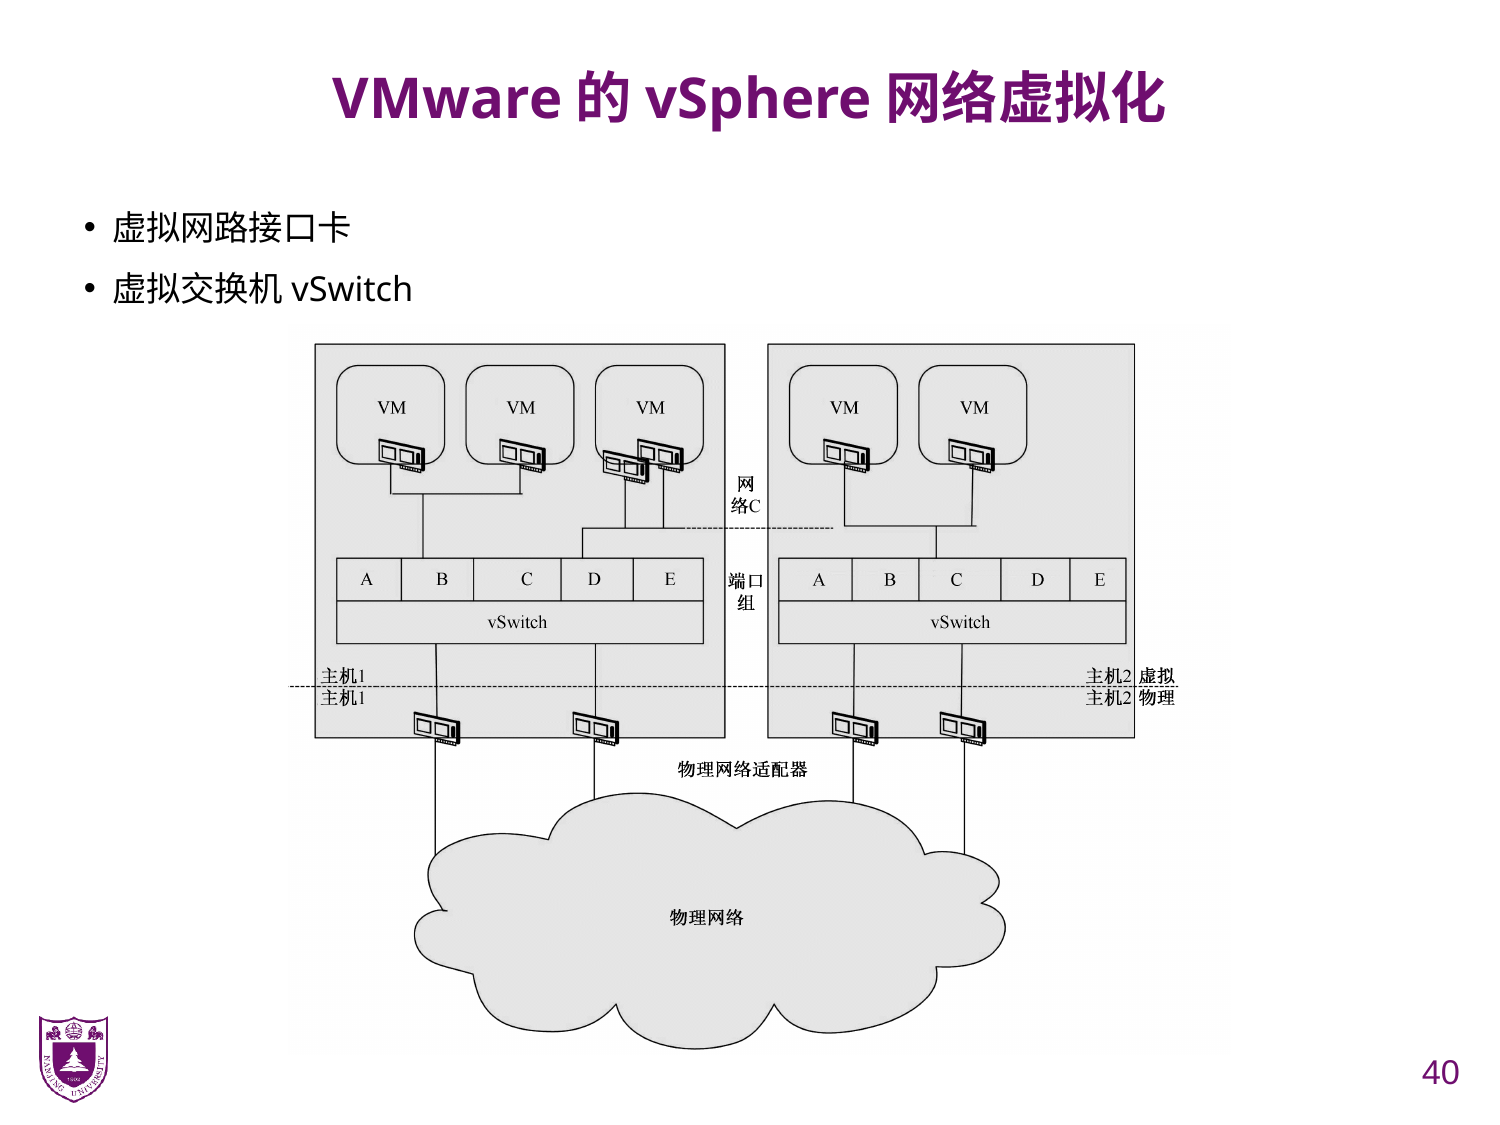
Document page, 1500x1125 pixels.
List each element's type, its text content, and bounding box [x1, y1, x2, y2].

list 虚拟网路接口卡 虚拟交换机vSwitch [68, 194, 1431, 1046]
picture [39, 1016, 108, 1103]
picture [288, 324, 1231, 1055]
slide_number 40 [1370, 1047, 1475, 1095]
title VMware的vSphere网络虚拟化 [68, 47, 1431, 154]
